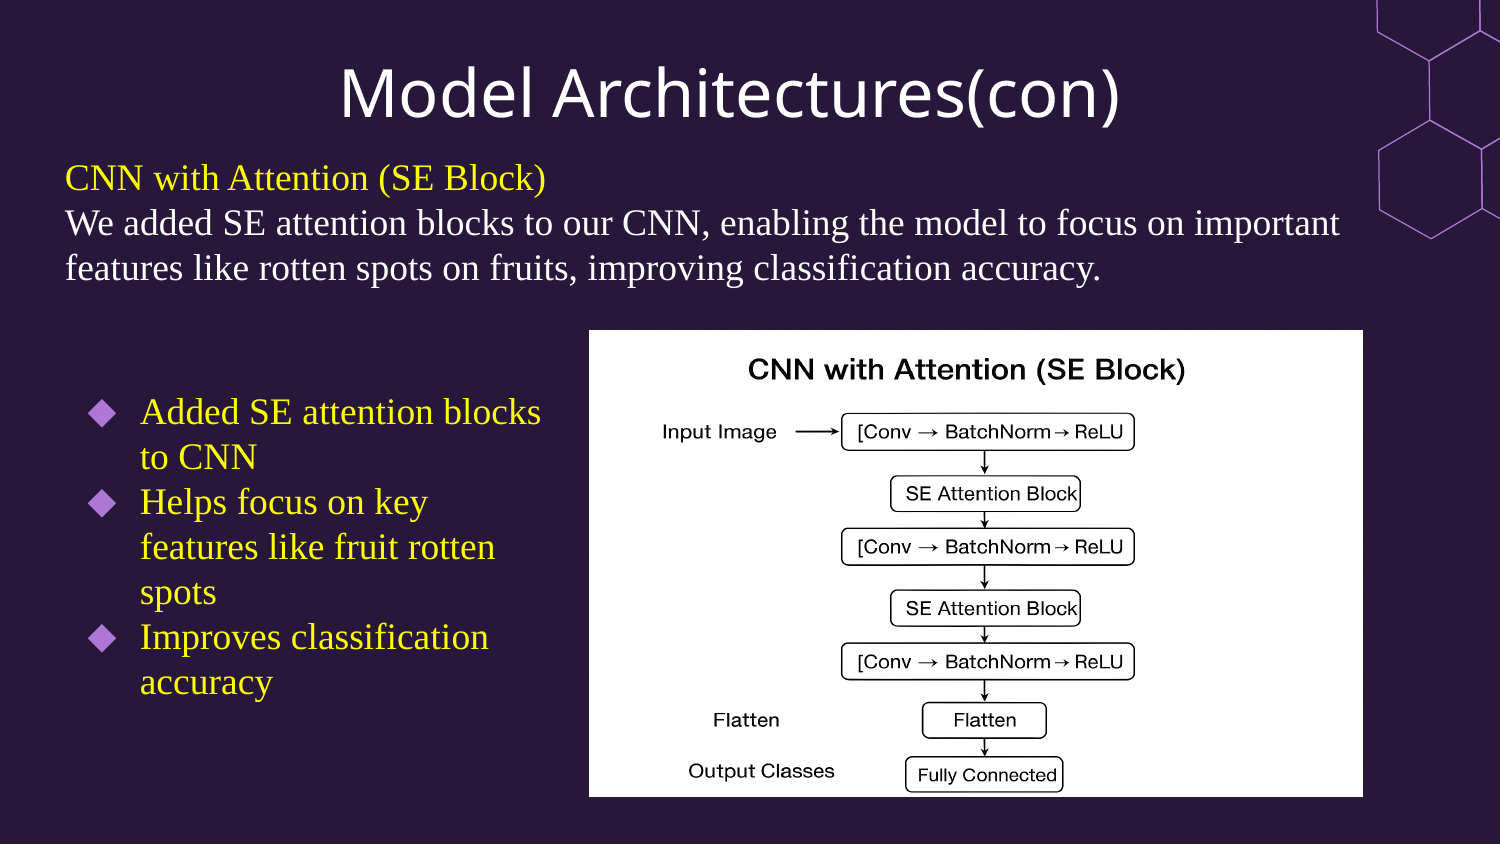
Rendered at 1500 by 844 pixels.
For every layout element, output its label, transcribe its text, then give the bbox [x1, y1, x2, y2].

list CNN with Attention (SE Block) We added SE attention blocks to our CNN, enabling the model to focus on important features like rotten spots on fruits, improving classification accuracy. [49, 0, 1450, 483]
text_box Added SE attention blocks to CNN Helps focus on key features like fruit rotten spots Improves classification accuracy [49, 379, 560, 710]
picture [589, 330, 1363, 798]
